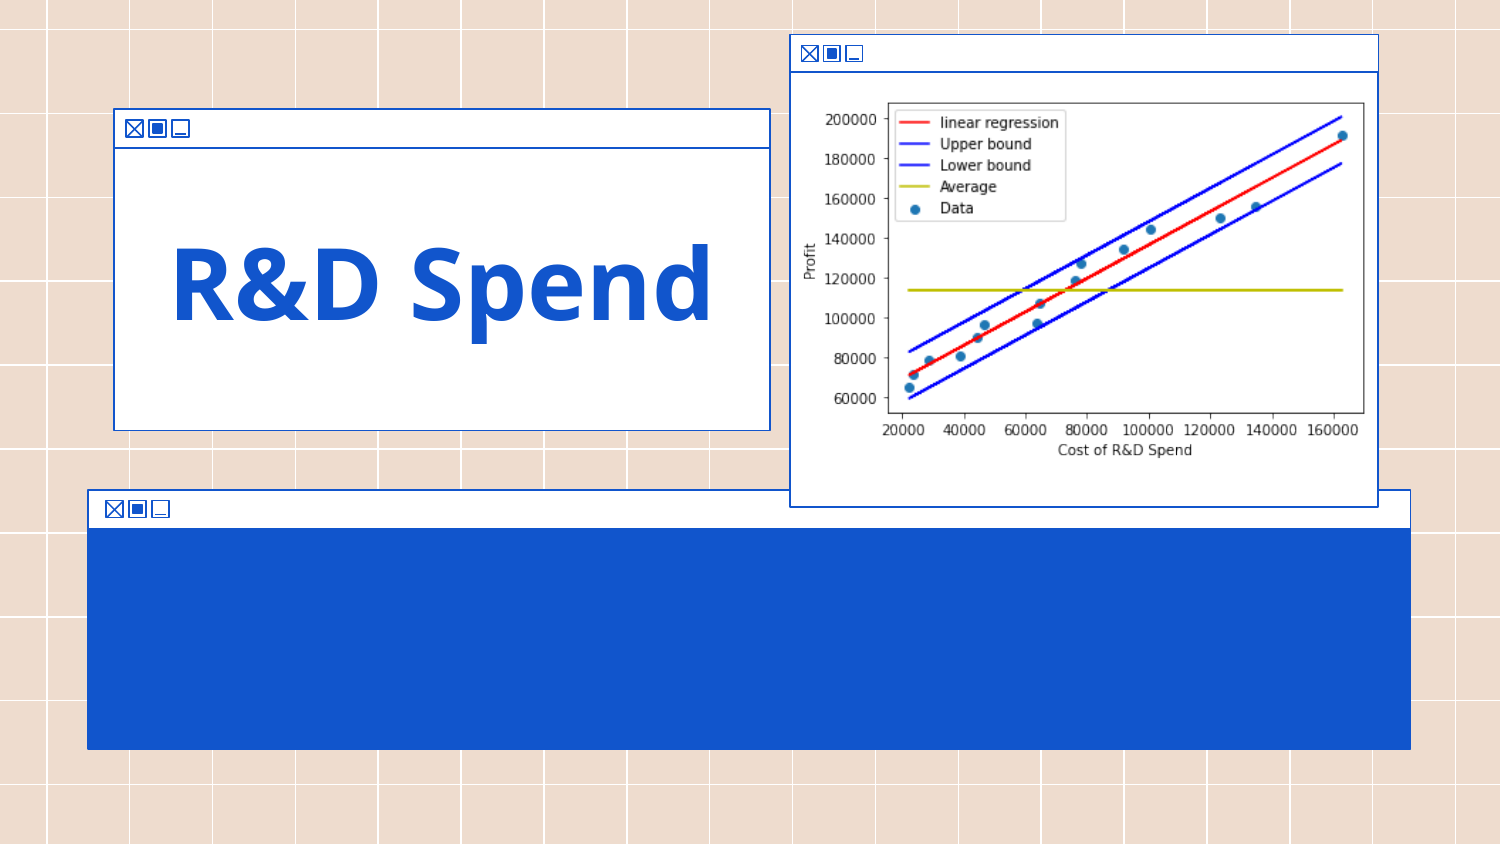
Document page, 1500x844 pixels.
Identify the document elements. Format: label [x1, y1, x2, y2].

text_box [113, 108, 771, 431]
text_box [789, 34, 1379, 508]
text_box [87, 489, 1411, 750]
picture [794, 94, 1373, 467]
text_box [105, 500, 170, 518]
